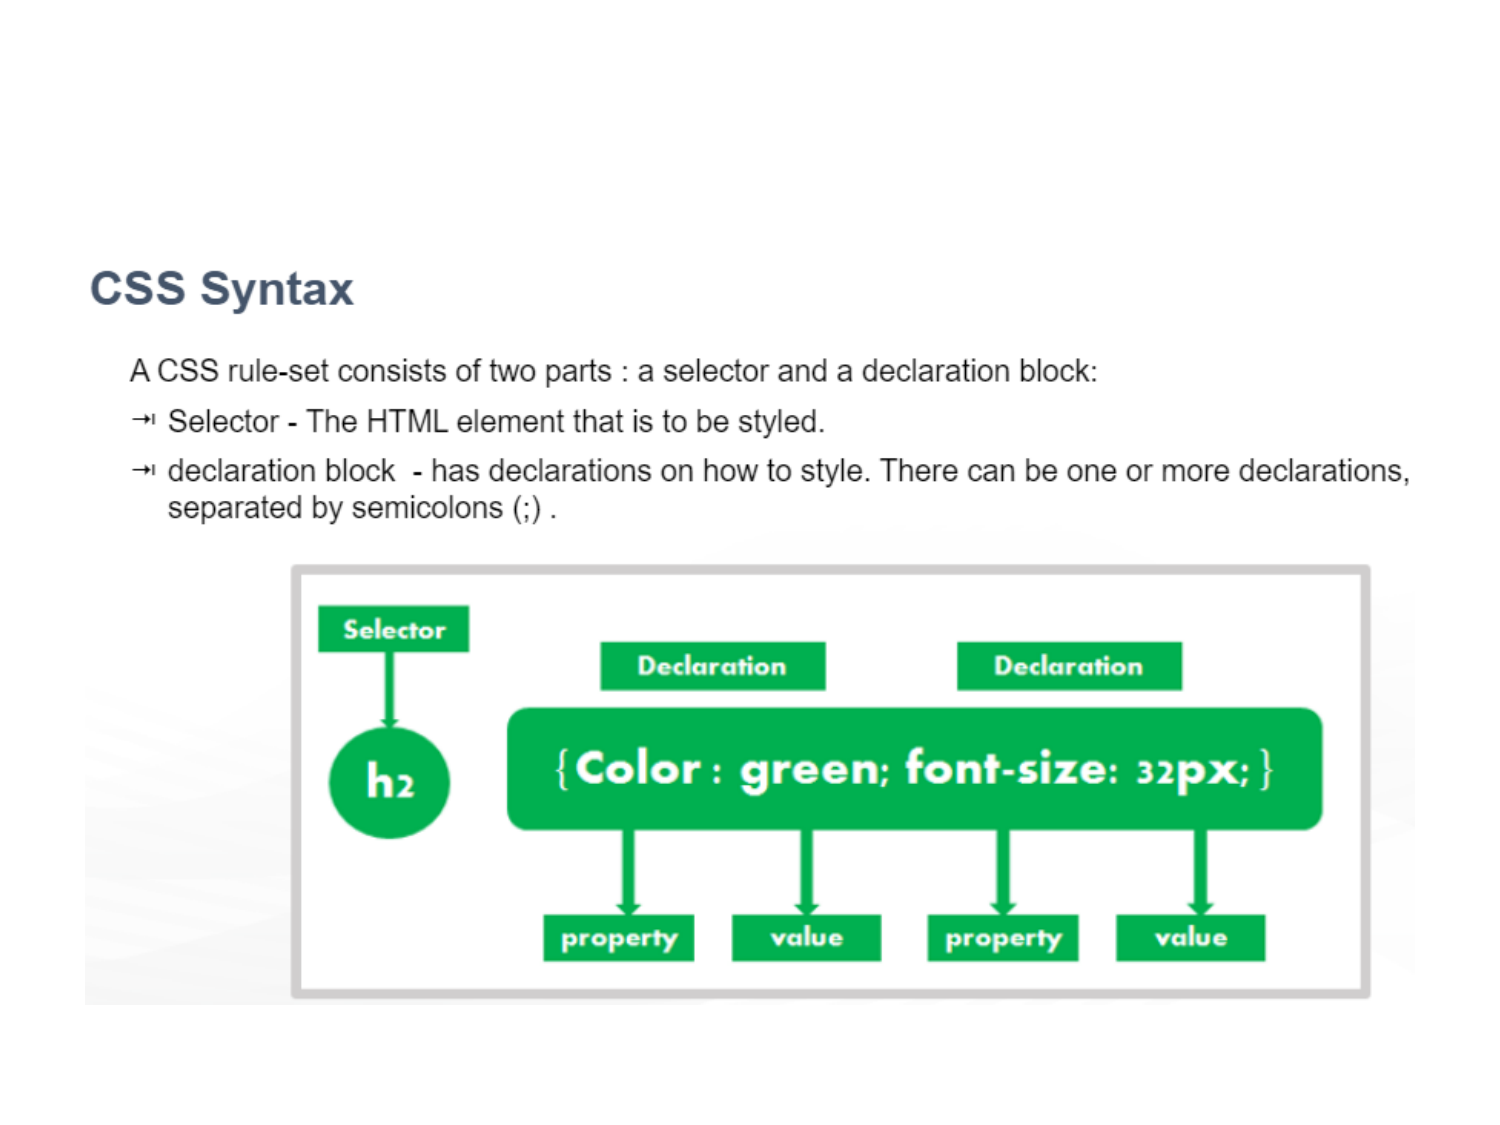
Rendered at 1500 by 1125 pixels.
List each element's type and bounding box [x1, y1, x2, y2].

list [85, 262, 1415, 1006]
